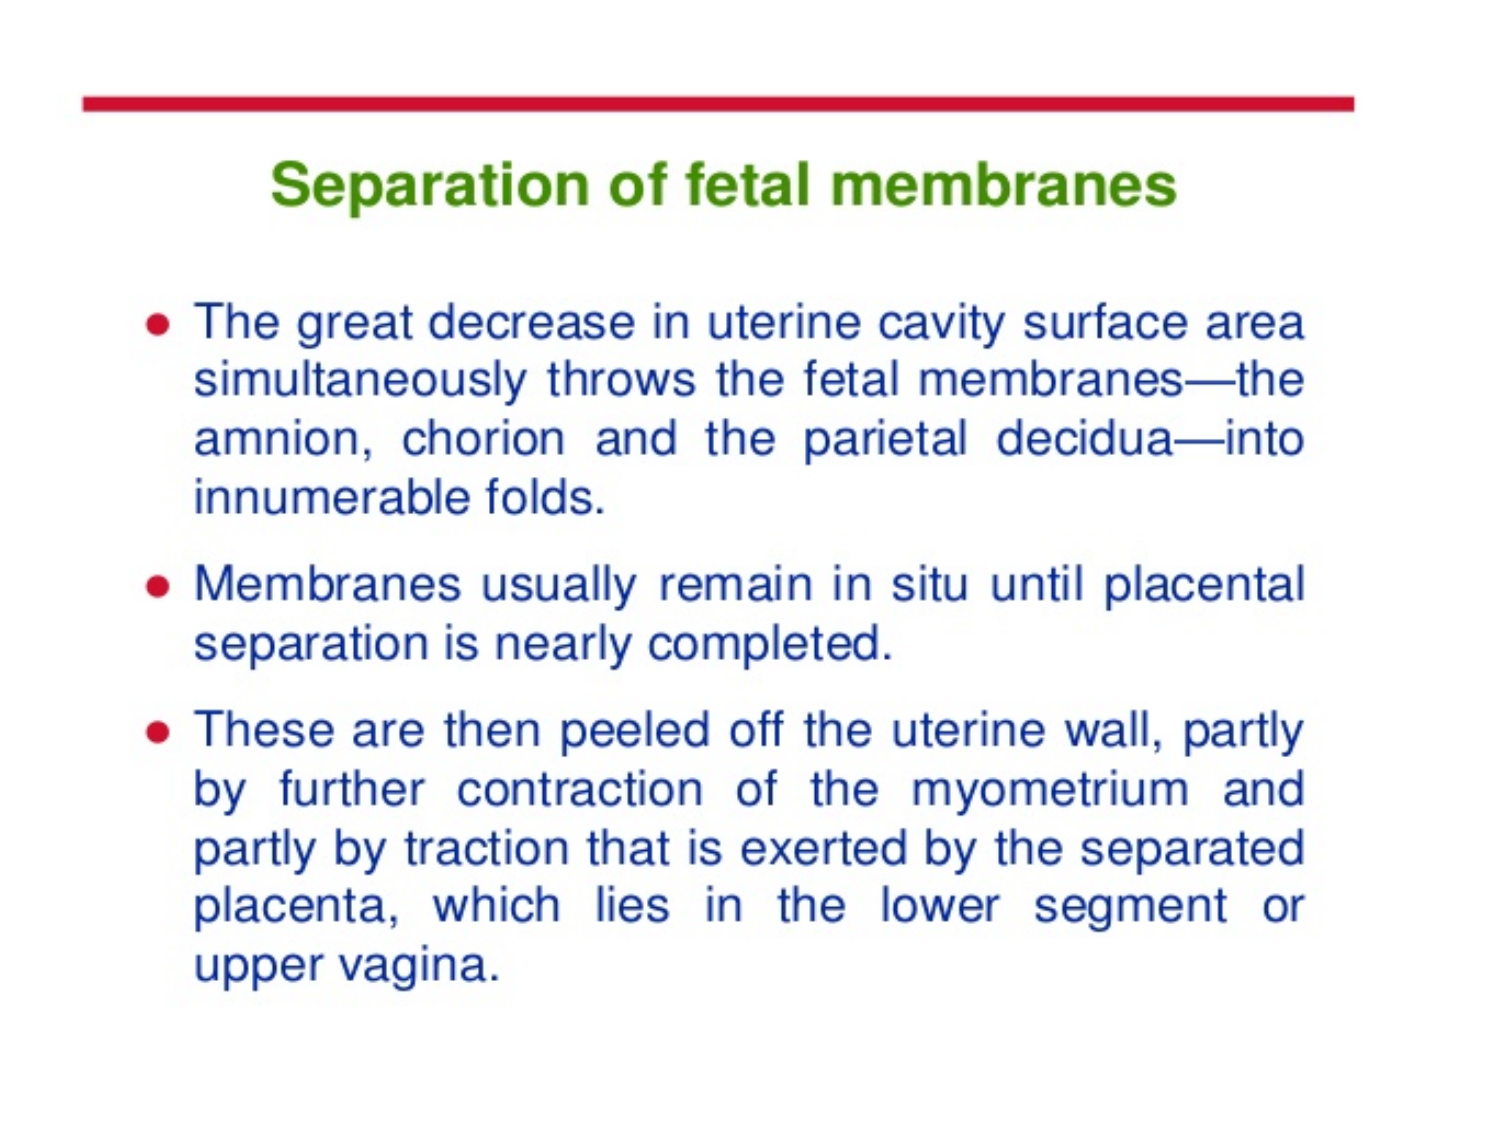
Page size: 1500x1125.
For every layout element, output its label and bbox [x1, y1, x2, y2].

picture [25, 26, 1426, 1038]
